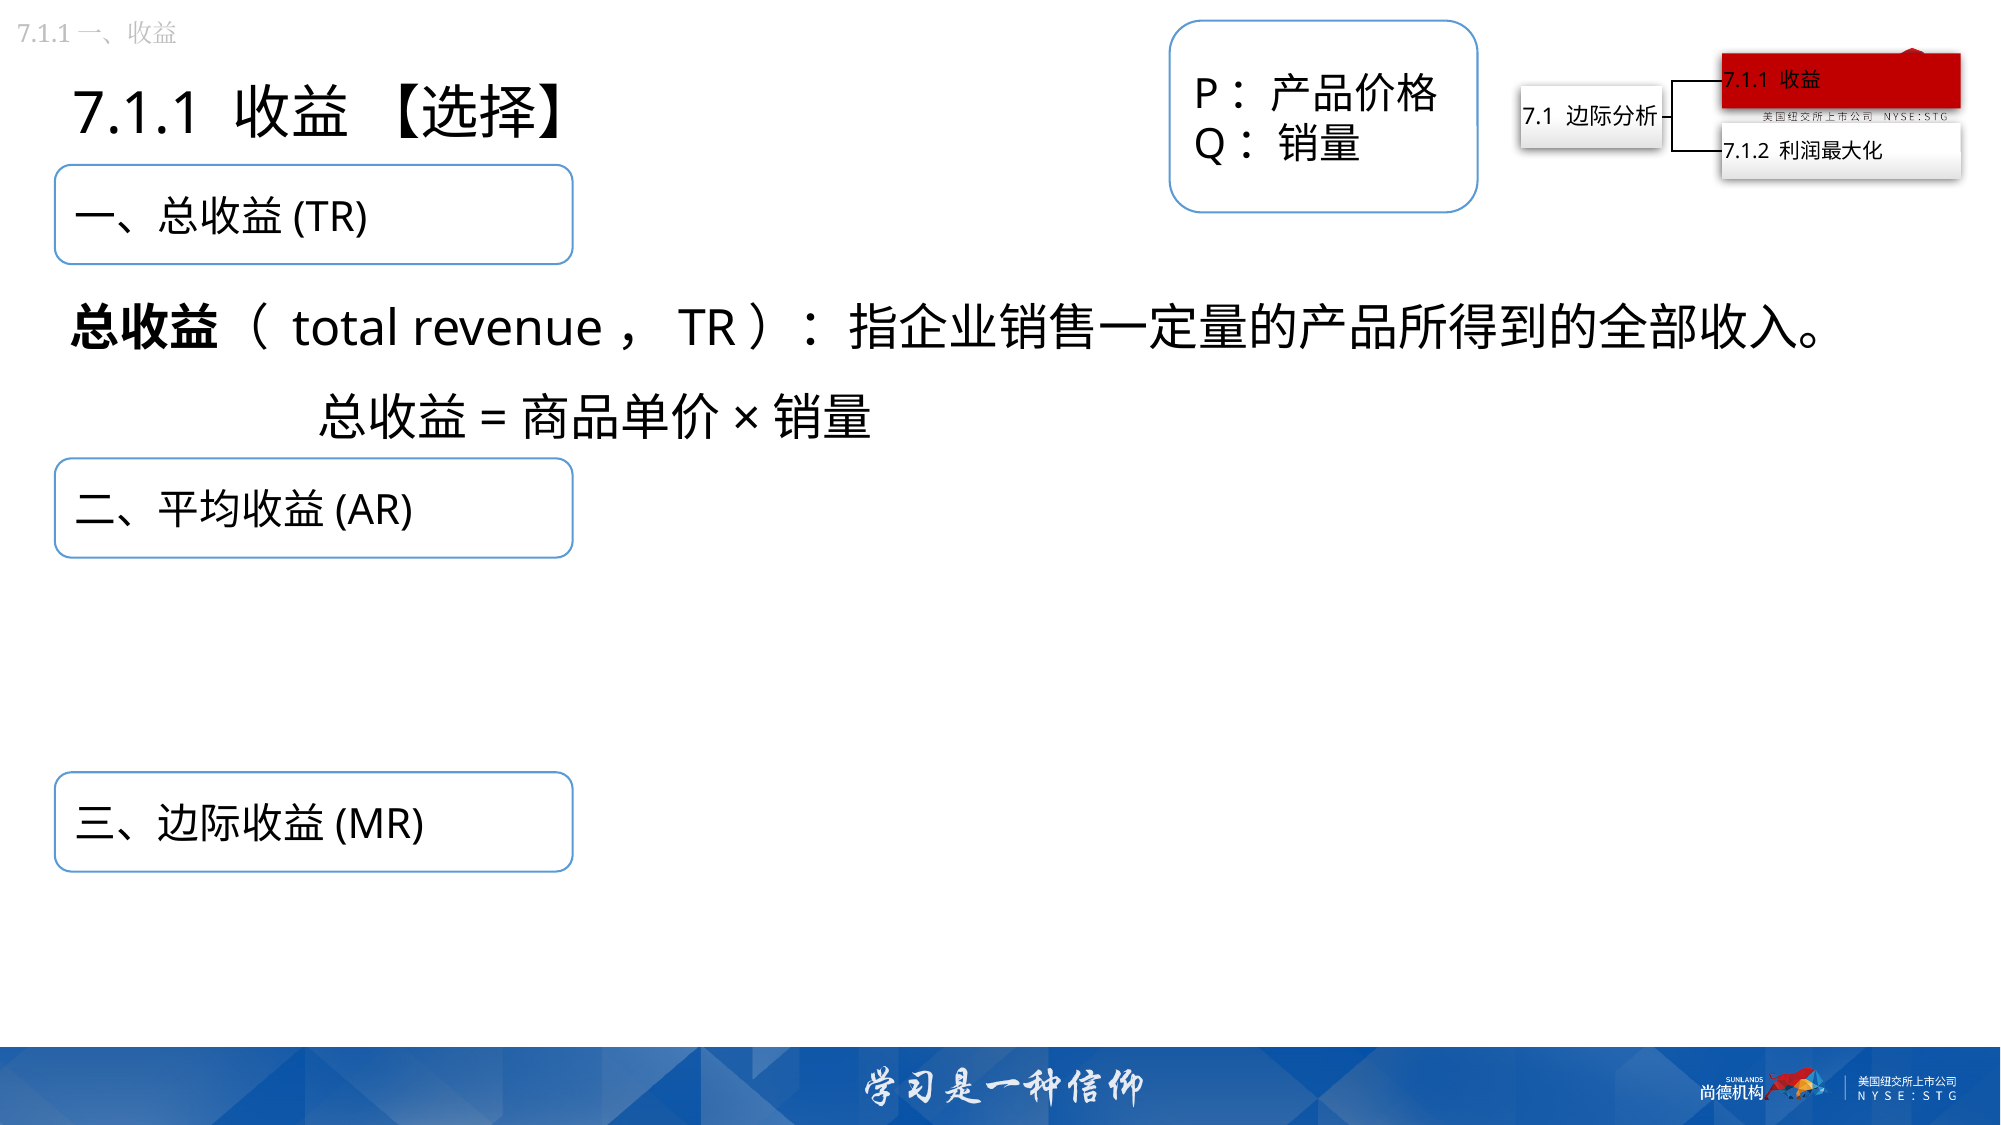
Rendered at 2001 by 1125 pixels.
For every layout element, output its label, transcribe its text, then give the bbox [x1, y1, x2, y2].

text_box 一、总收益(TR) [53, 163, 574, 257]
text_box 三、边际收益(MR) [53, 771, 574, 873]
text_box 7.1.1一、收益 [2, 9, 193, 55]
text_box 二、平均收益(AR) [53, 457, 574, 559]
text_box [1442, 0, 2000, 276]
text_box 总收益（ total revenue，TR）：指企业销售一定量的产品所得到的全部收入。 总收益=商品单价×销量 TR=P·Q [54, 257, 1877, 453]
text_box P：产品价格 Q：销量 [1168, 19, 1442, 66]
text_box 7.1.1 收益 【选择】 [54, 66, 1442, 155]
picture [0, 1047, 2001, 1125]
text_box P：产品价格 Q：销量 [1168, 155, 1442, 214]
